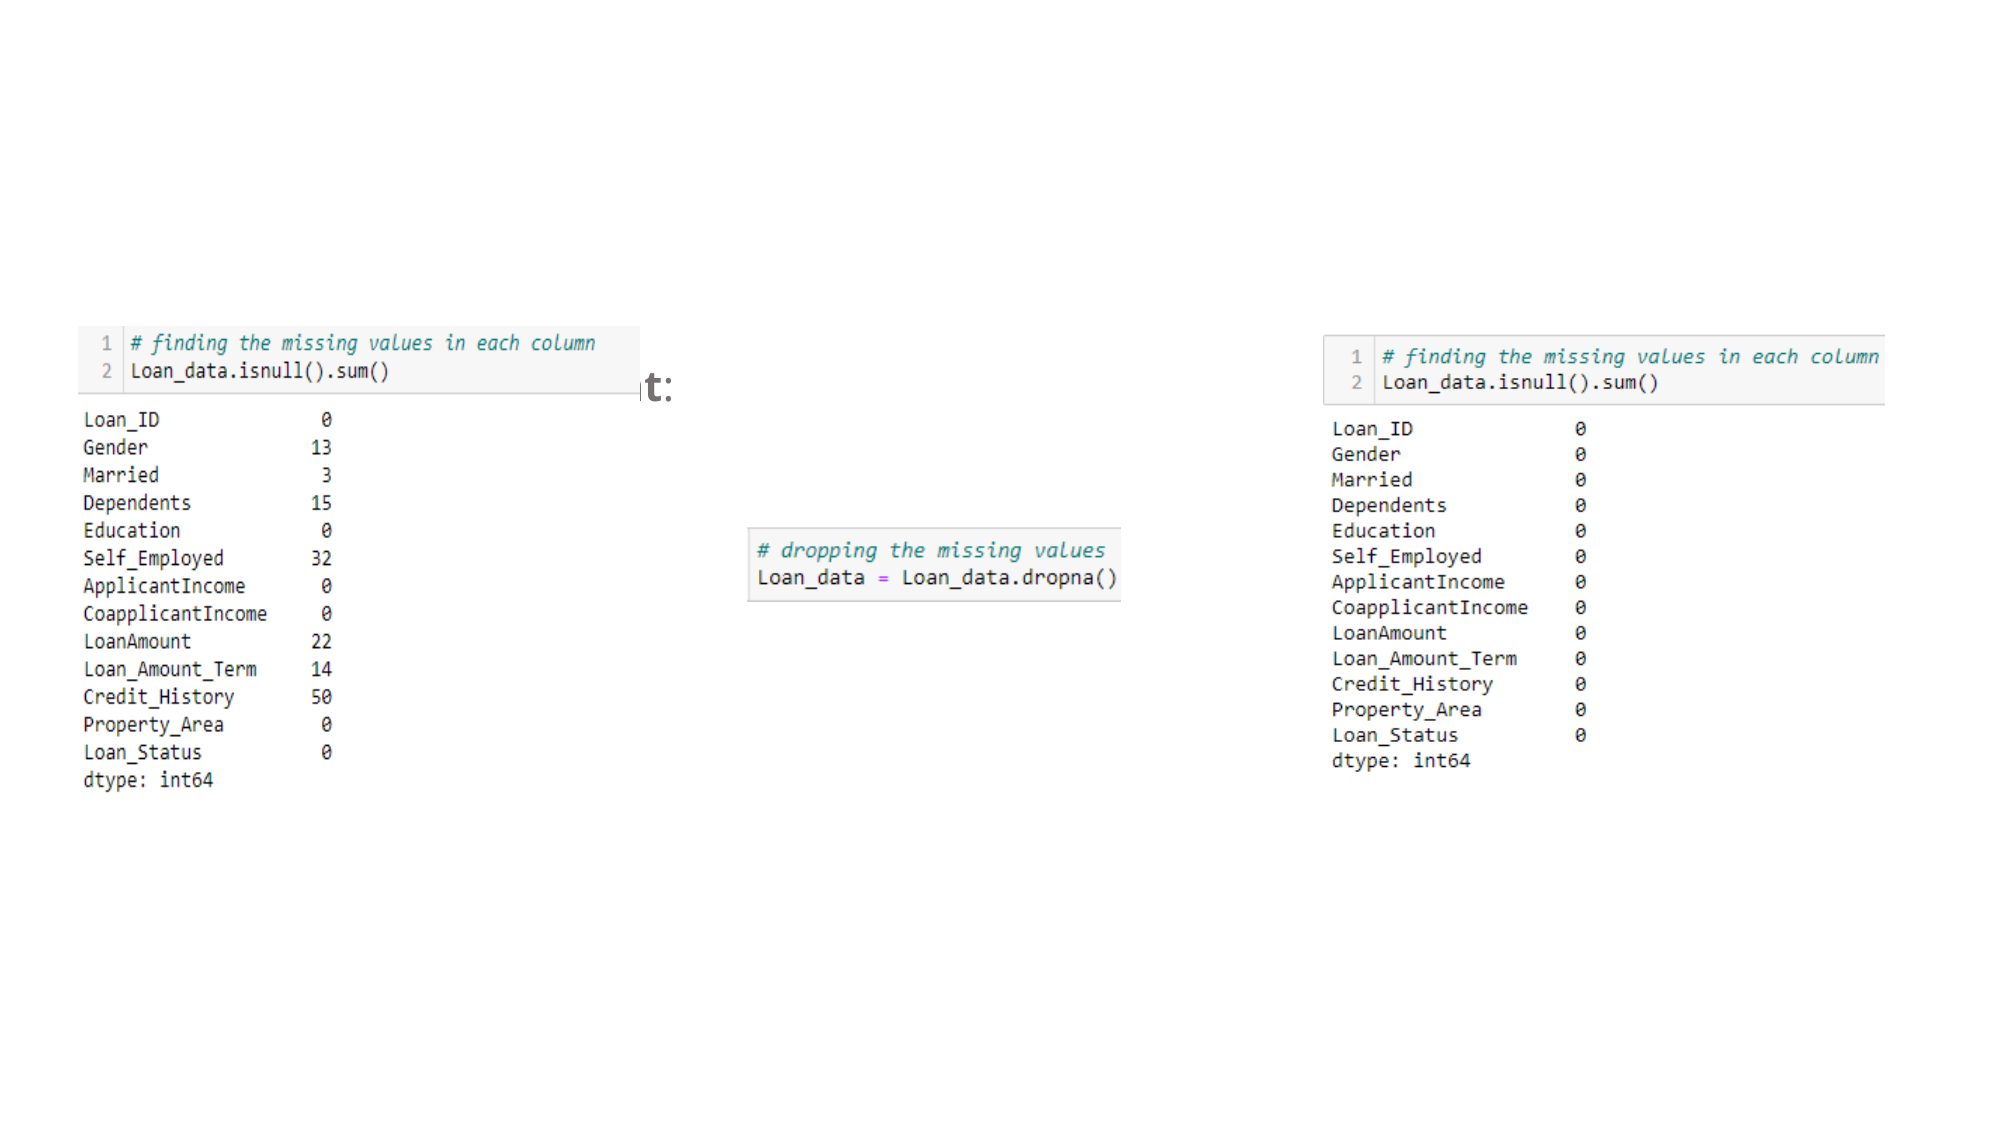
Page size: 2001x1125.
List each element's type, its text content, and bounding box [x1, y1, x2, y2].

picture [747, 526, 1121, 602]
title Missing Values Treatment: [103, 122, 1885, 1006]
picture [1323, 326, 1885, 802]
picture [78, 326, 640, 802]
